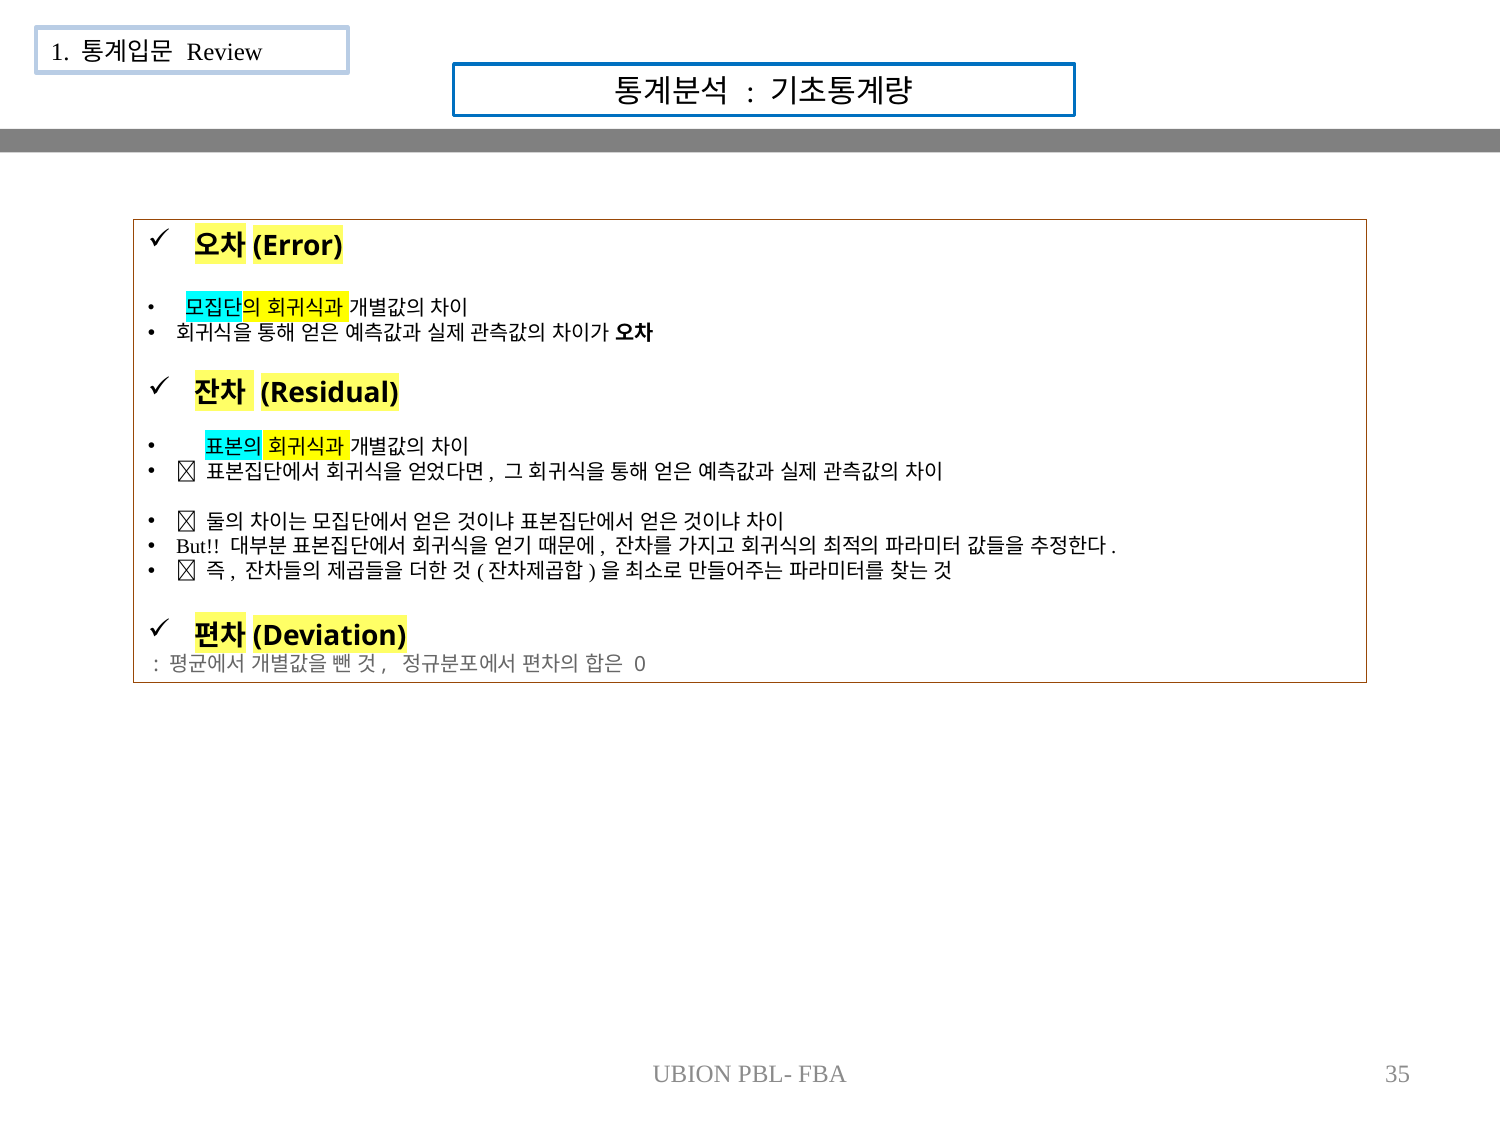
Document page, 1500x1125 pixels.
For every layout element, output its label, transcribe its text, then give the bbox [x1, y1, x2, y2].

text_box 통계분석 : 기초통계량 [453, 64, 1075, 116]
text_box 1. 통계입문 Review [36, 27, 348, 73]
text_box 오차(Error) 모집단의 회귀식과 개별값의 차이 회귀식을 통해 얻은 예측값과 실제 관측값의 차이가 오차 잔차 (Residual) 표본의 회귀식과 개별값의 차이  표본집단에서 회귀식을 얻었다면, 그 회귀식을 통해 얻은 예측값과 실제 관측값의 차이  둘의 차이는 모집단에서 얻은 것이냐 표본집단에서 얻은 것이냐 차이 But!! 대부분 표본집단에서 회귀식을 얻기 때문에, 잔차를 가지고 회귀식의 최적의 파라미터 값들을 추정한다.  즉, 잔차들의 제곱들을 더한 것(잔차제곱합)을 최소로 만들어주는 파라미터를 찾는 것 편차(Deviation) : 평균에서 개별값을 뺀 것, 정규분포에서 편차의 합은 0 [133, 219, 1367, 683]
footer UBION PBL- FBA [512, 1042, 988, 1103]
slide_number 35 [1074, 1042, 1425, 1103]
text_box [0, 128, 1500, 153]
